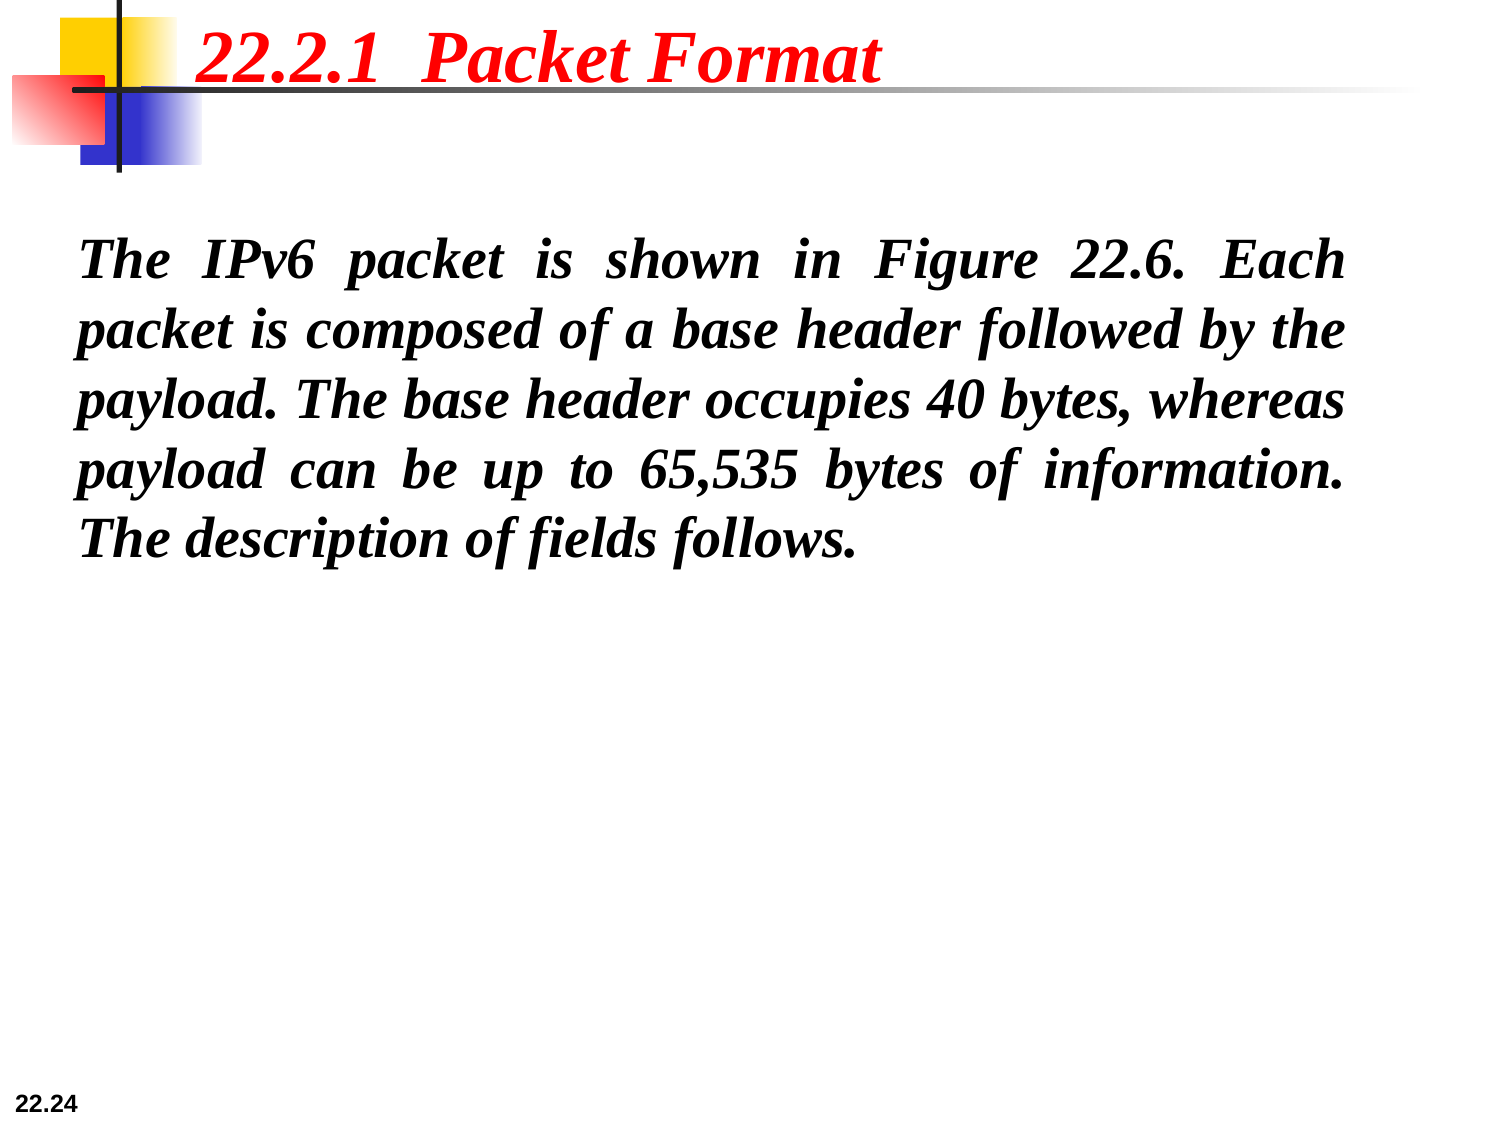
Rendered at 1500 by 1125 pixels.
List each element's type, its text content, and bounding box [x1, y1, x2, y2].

text_box [122, 17, 177, 86]
text_box [141, 93, 202, 165]
text_box The IPv6 packet is shown in Figure 22.6. Each packet is composed of a base header followed by the payload. The base header occupies 40 bytes, whereas payload can be up to 65,535 bytes of information. The description of fields follows. [62, 212, 1363, 578]
text_box 22.24 [0, 1049, 313, 1125]
text_box [60, 17, 116, 86]
text_box [898, 87, 1423, 93]
text_box [116, 0, 122, 87]
text_box 22.2.1 Packet Format [181, 0, 898, 105]
text_box [122, 93, 141, 165]
text_box [80, 93, 116, 165]
text_box [12, 75, 105, 145]
text_box [116, 93, 122, 173]
text_box [72, 87, 181, 93]
